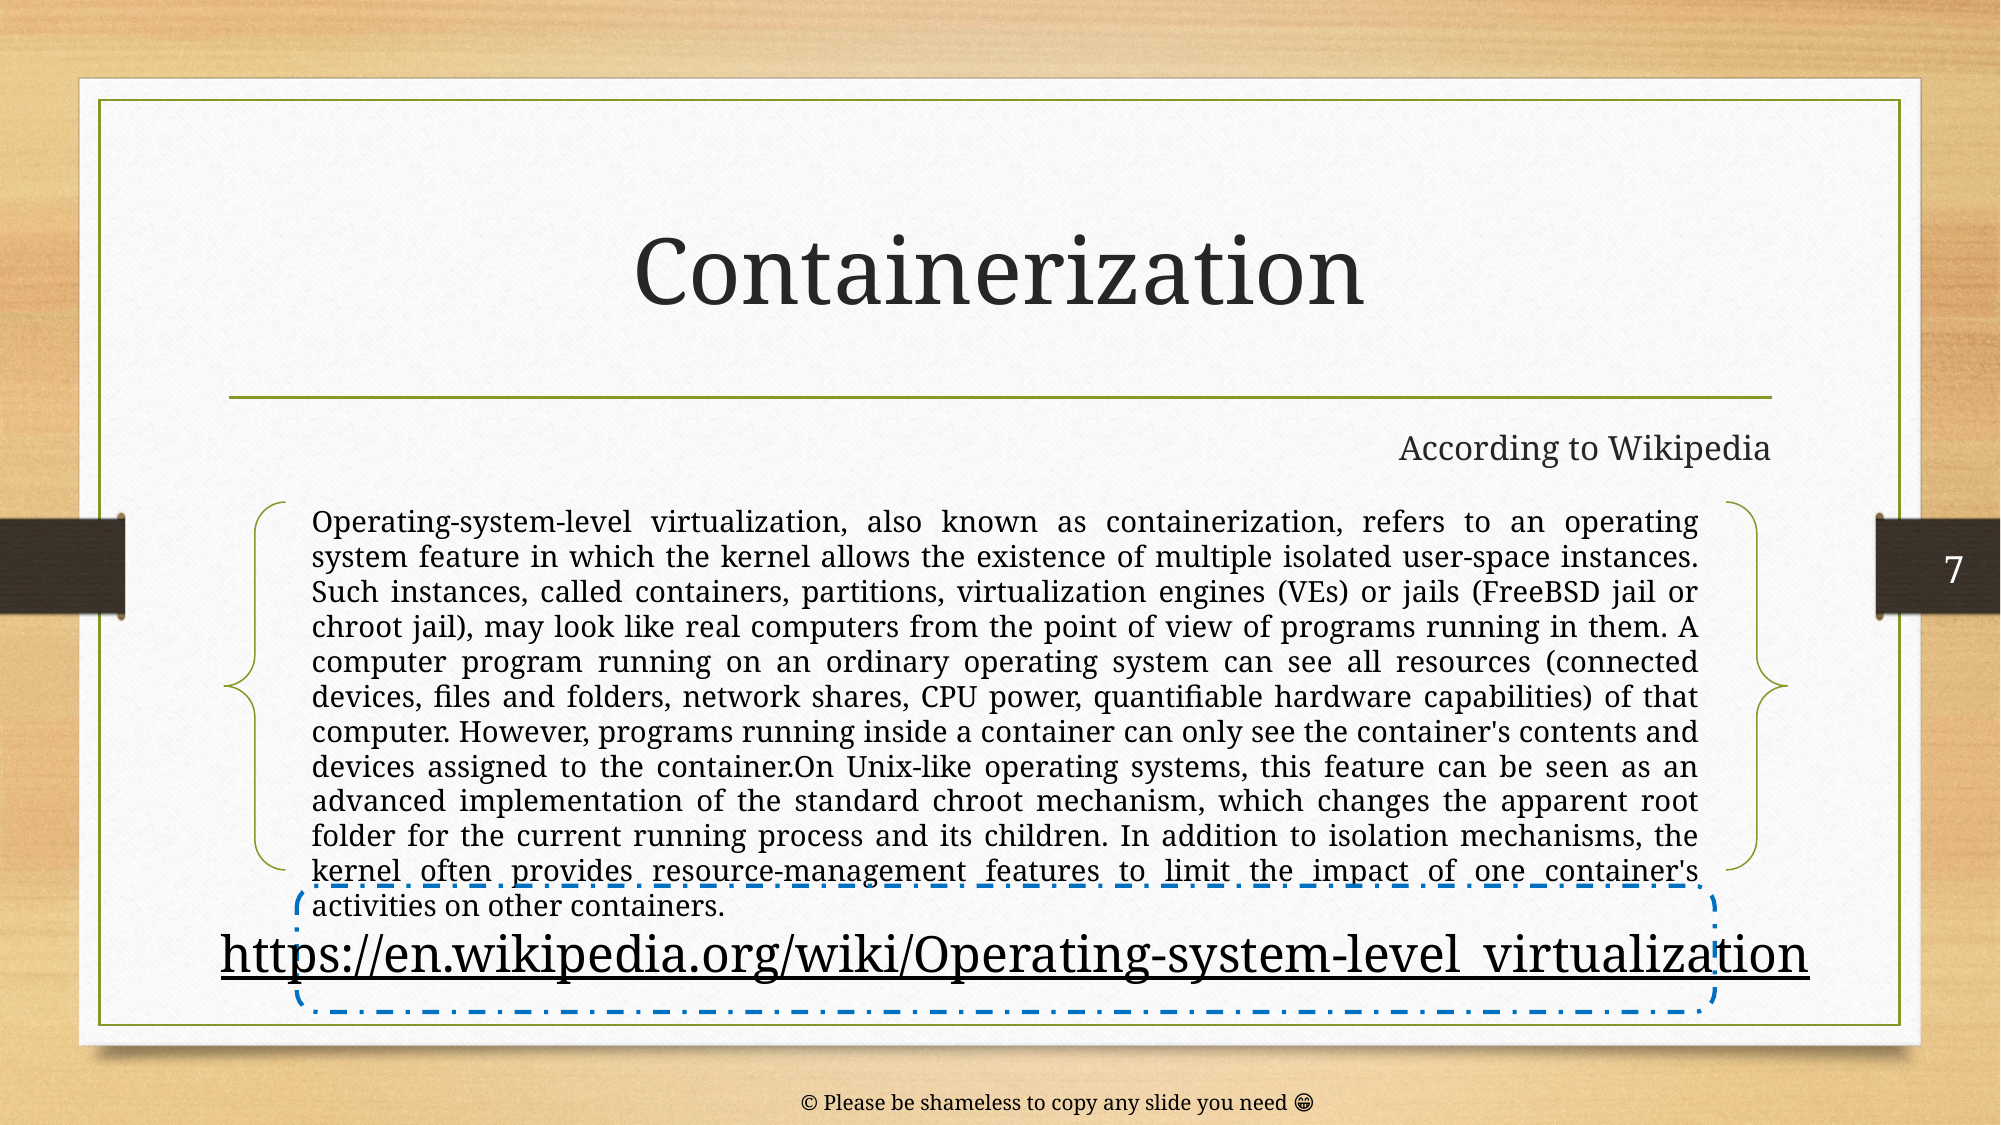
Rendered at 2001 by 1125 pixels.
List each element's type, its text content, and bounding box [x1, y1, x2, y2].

picture [0, 0, 2001, 1125]
text_box 7 [1923, 538, 1985, 599]
text_box [298, 998, 1715, 1014]
text_box [295, 884, 1717, 914]
text_box https://en.wikipedia.org/wiki/Operating-system-level_virtualization [206, 914, 1839, 998]
text_box [1715, 501, 1789, 871]
text_box [223, 501, 296, 871]
text_box © Please be shameless to copy any slide you need 😁 [458, 1079, 1657, 1125]
text_box Operating-system-level virtualization, also known as containerization, refers to an operating system feature in which the kernel allows the existence of multiple isolated user-space instances. Such instances, called containers, partitions, virtualization engines (VEs) or jails (FreeBSD jail or chroot jail), may look like real computers from the point of view of programs running in them. A computer program running on an ordinary operating system can see all resources (connected devices, files and folders, network shares, CPU power, quantifiable hardware capabilities) of that computer. However, programs running inside a container can only see the container's contents and devices assigned to the container.On Unix-like operating systems, this feature can be seen as an advanced implementation of the standard chroot mechanism, which changes the apparent root folder for the current running process and its children. In addition to isolation mechanisms, the kernel often provides resource-management features to limit the impact of one container's activities on other containers. [296, 495, 1715, 899]
list According to Wikipedia [212, 419, 1788, 914]
title Containerization [212, 161, 1788, 375]
